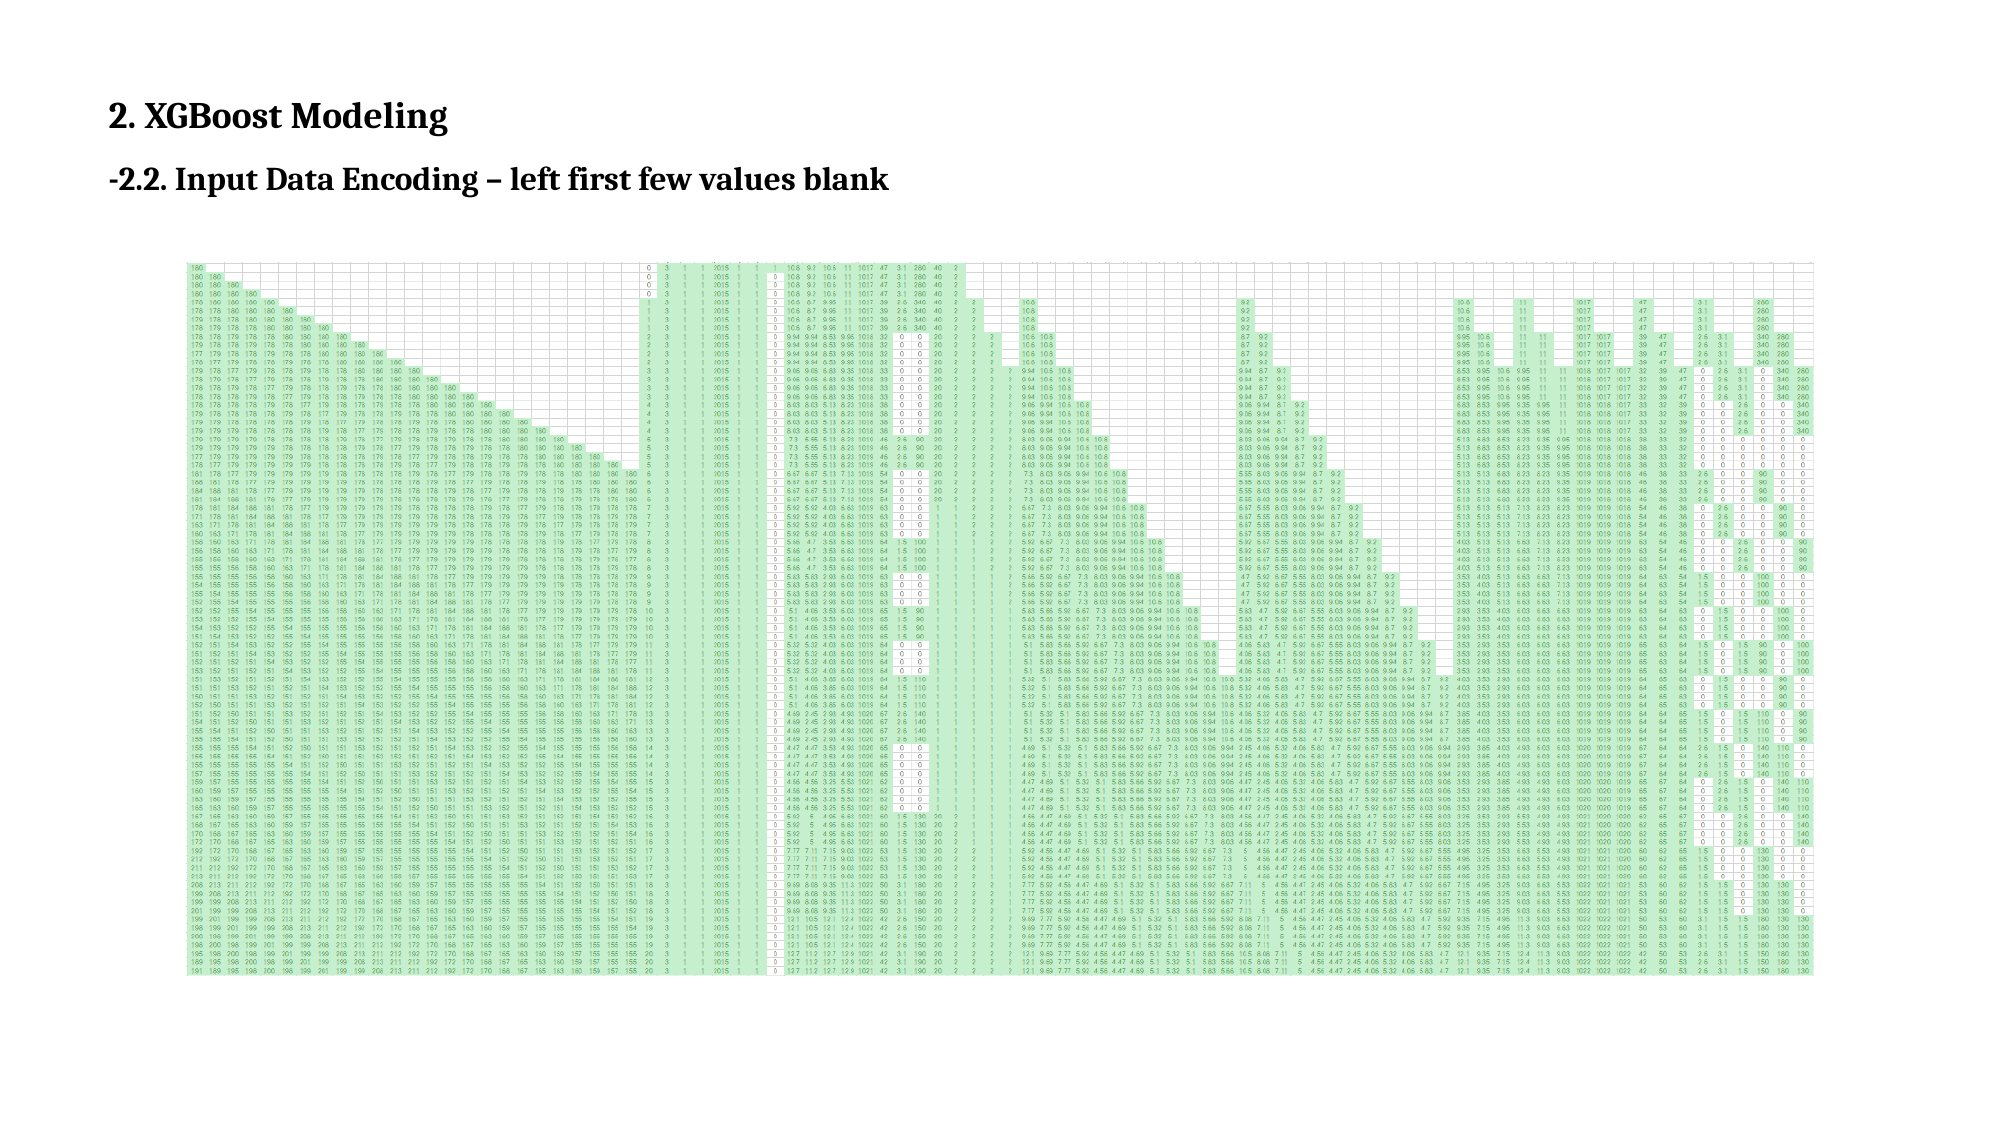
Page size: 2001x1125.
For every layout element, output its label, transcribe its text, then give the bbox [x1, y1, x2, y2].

text_box 2. XGBoost Modeling [93, 83, 1657, 144]
picture [186, 262, 1814, 976]
text_box -2.2. Input Data Encoding – left first few values blank [93, 149, 1657, 205]
